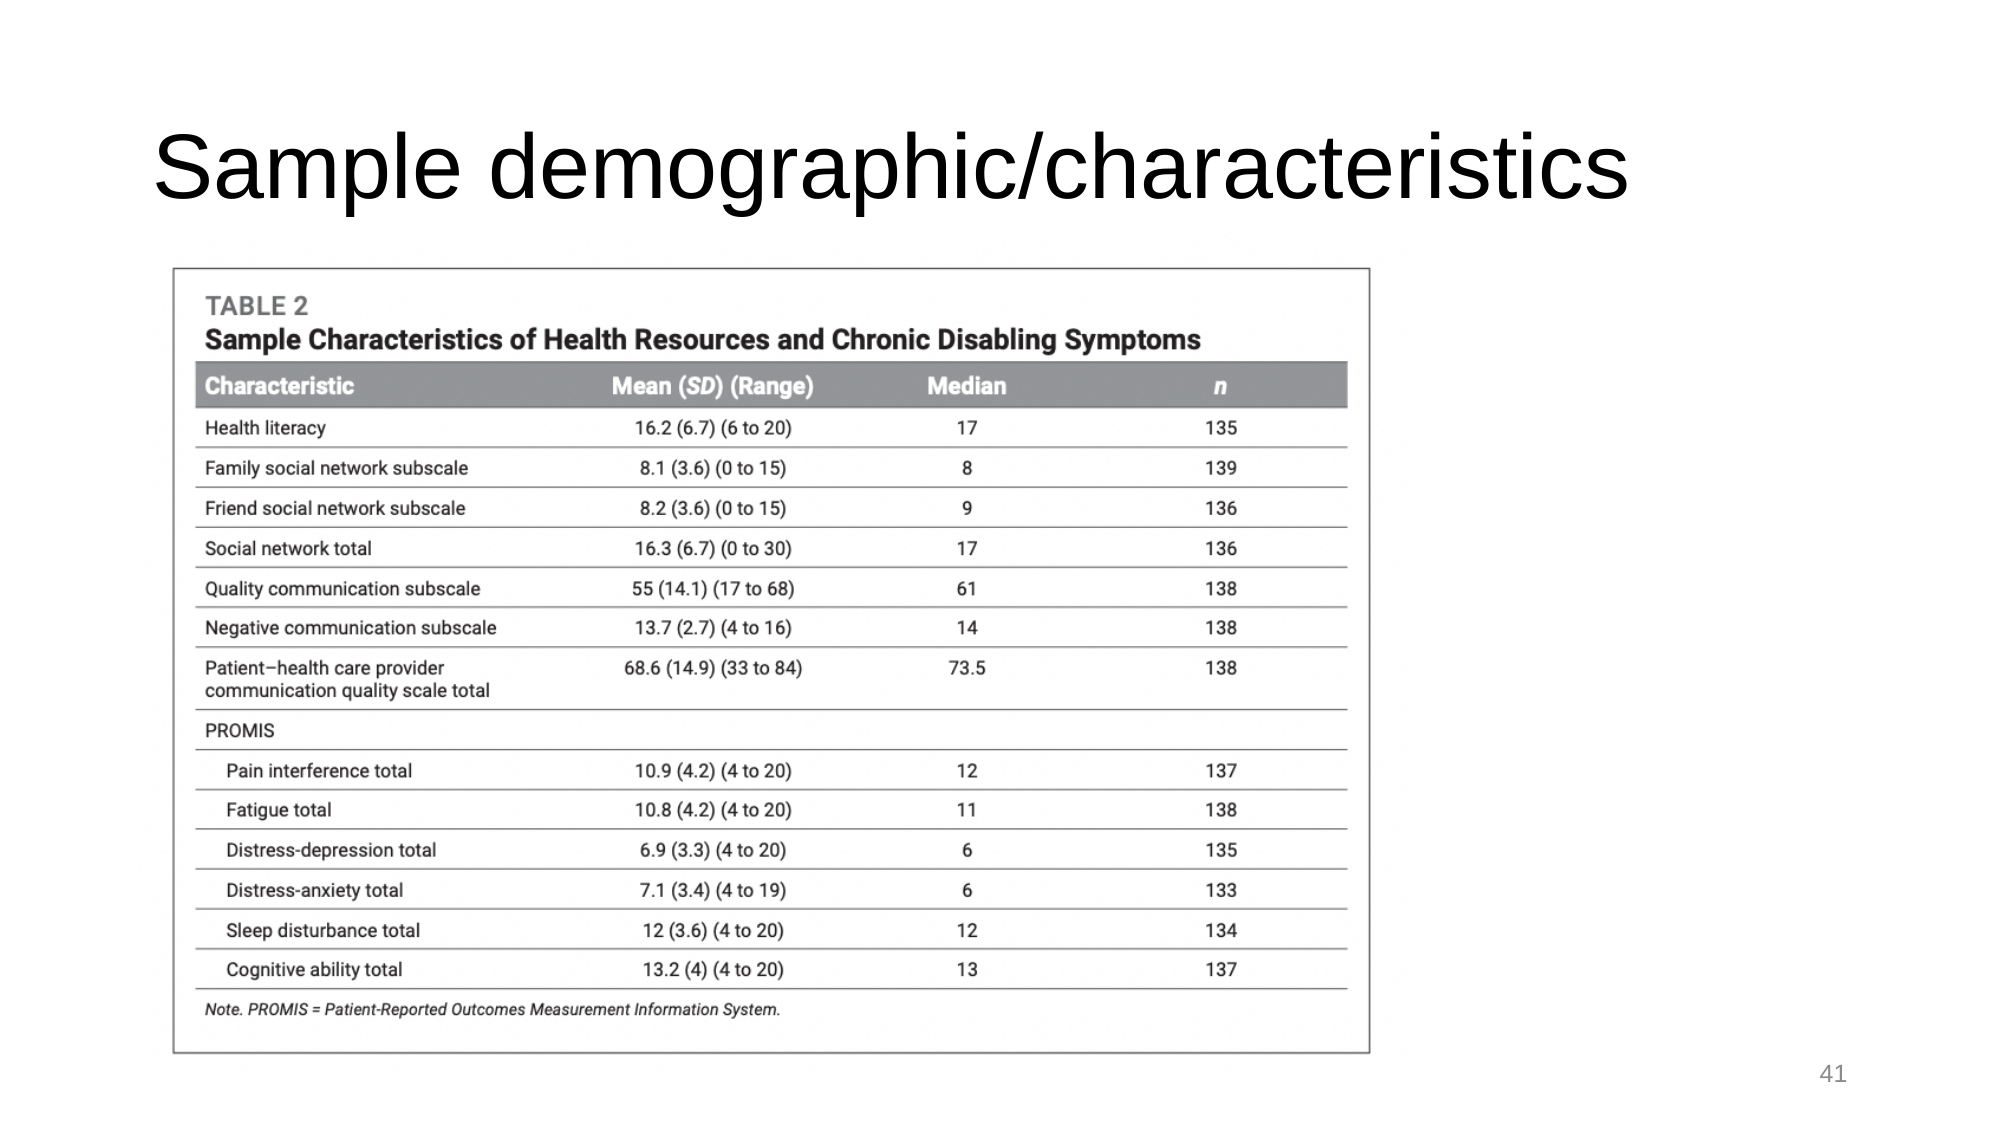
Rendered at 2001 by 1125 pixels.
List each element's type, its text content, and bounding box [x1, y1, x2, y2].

title Sample demographic/characteristics [137, 59, 1863, 278]
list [137, 230, 1413, 1072]
slide_number 41 [1412, 1042, 1863, 1103]
